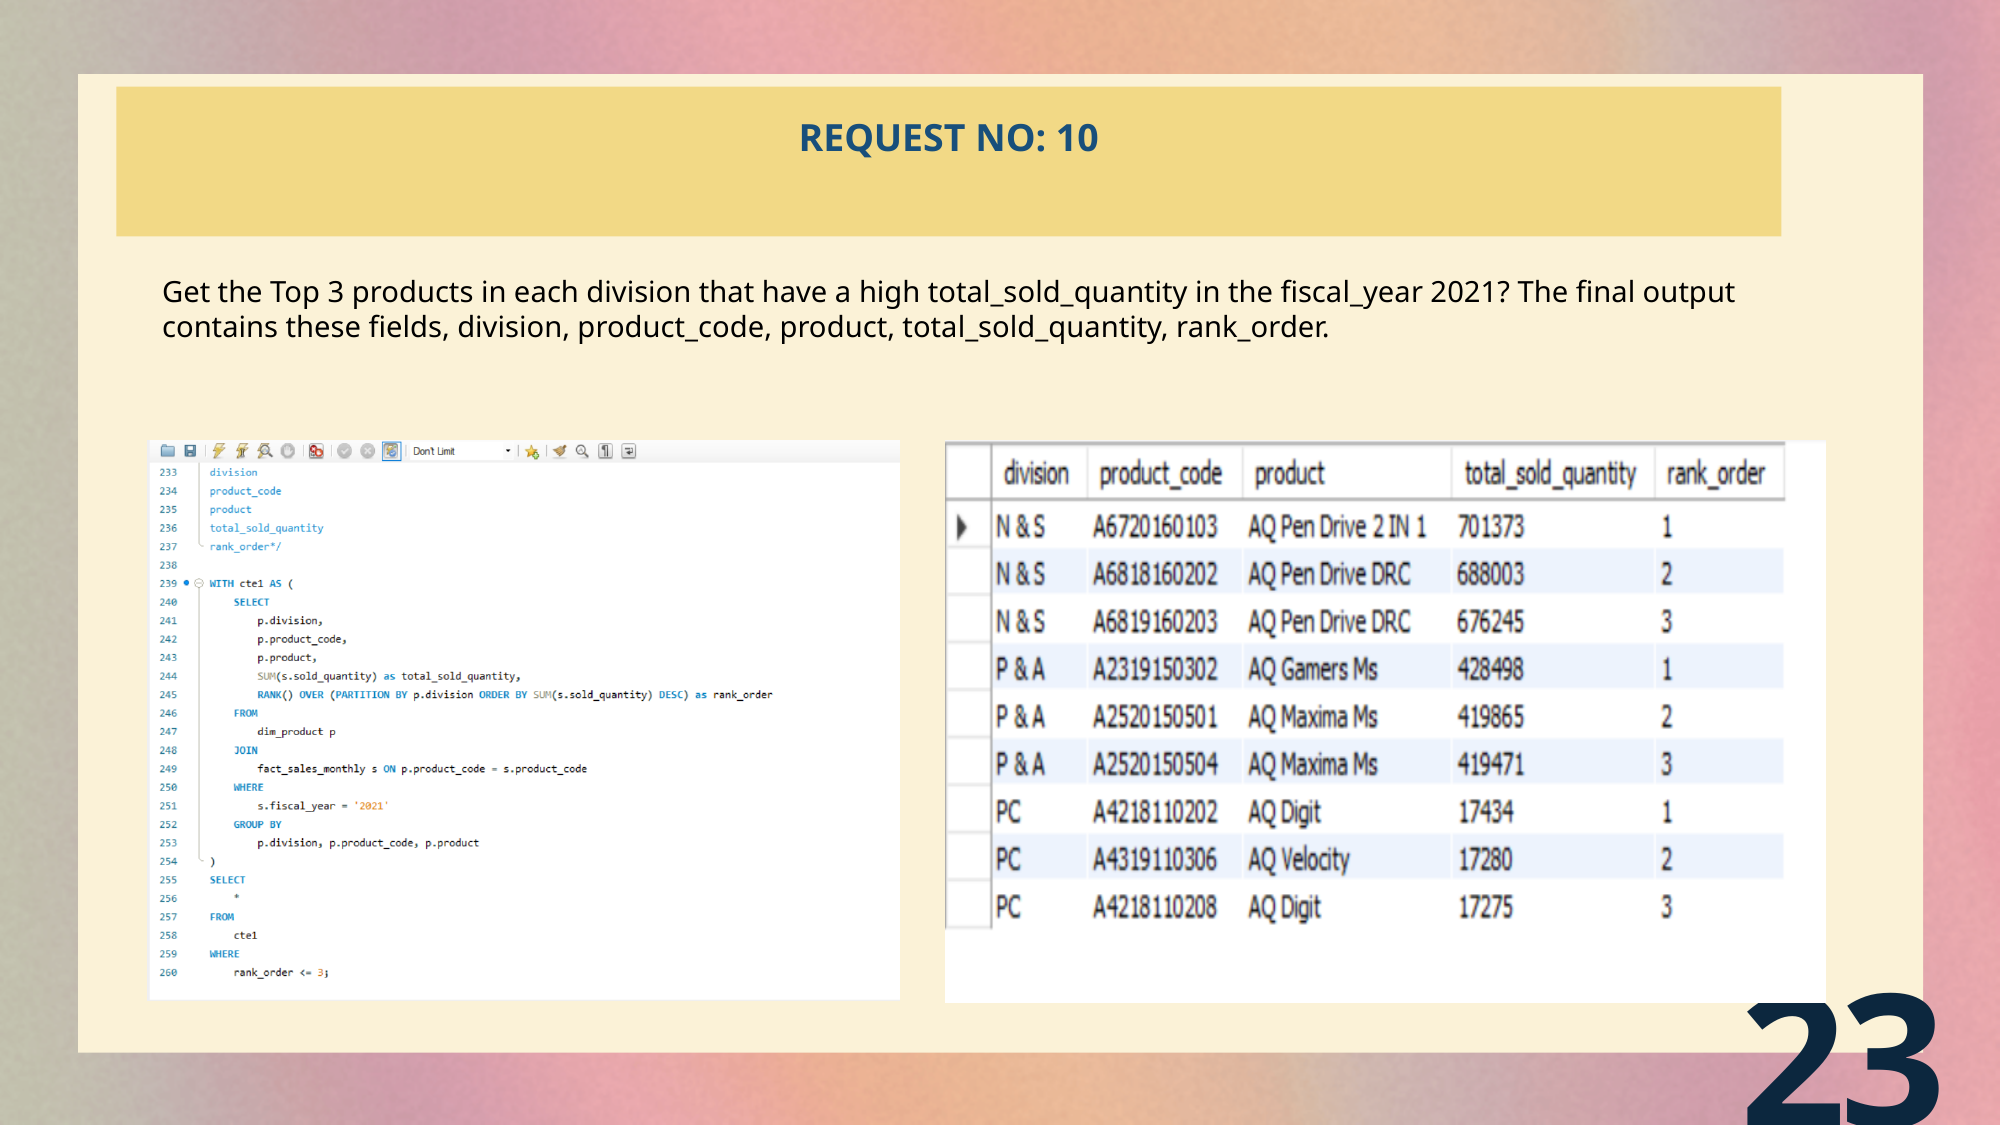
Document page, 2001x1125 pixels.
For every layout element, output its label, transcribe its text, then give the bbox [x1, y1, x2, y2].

text_box Get the Top 3 products in each division that have a high total_sold_quantity in the fiscal_year 2021? The final output contains these fields, division, product_code, product, total_sold_quantity, rank_order. [147, 265, 1826, 351]
picture [147, 440, 901, 1002]
title request no: 10 [116, 86, 1782, 237]
picture [945, 440, 1826, 1004]
picture [0, 0, 2000, 1125]
slide_number 23 [1659, 943, 1947, 1125]
